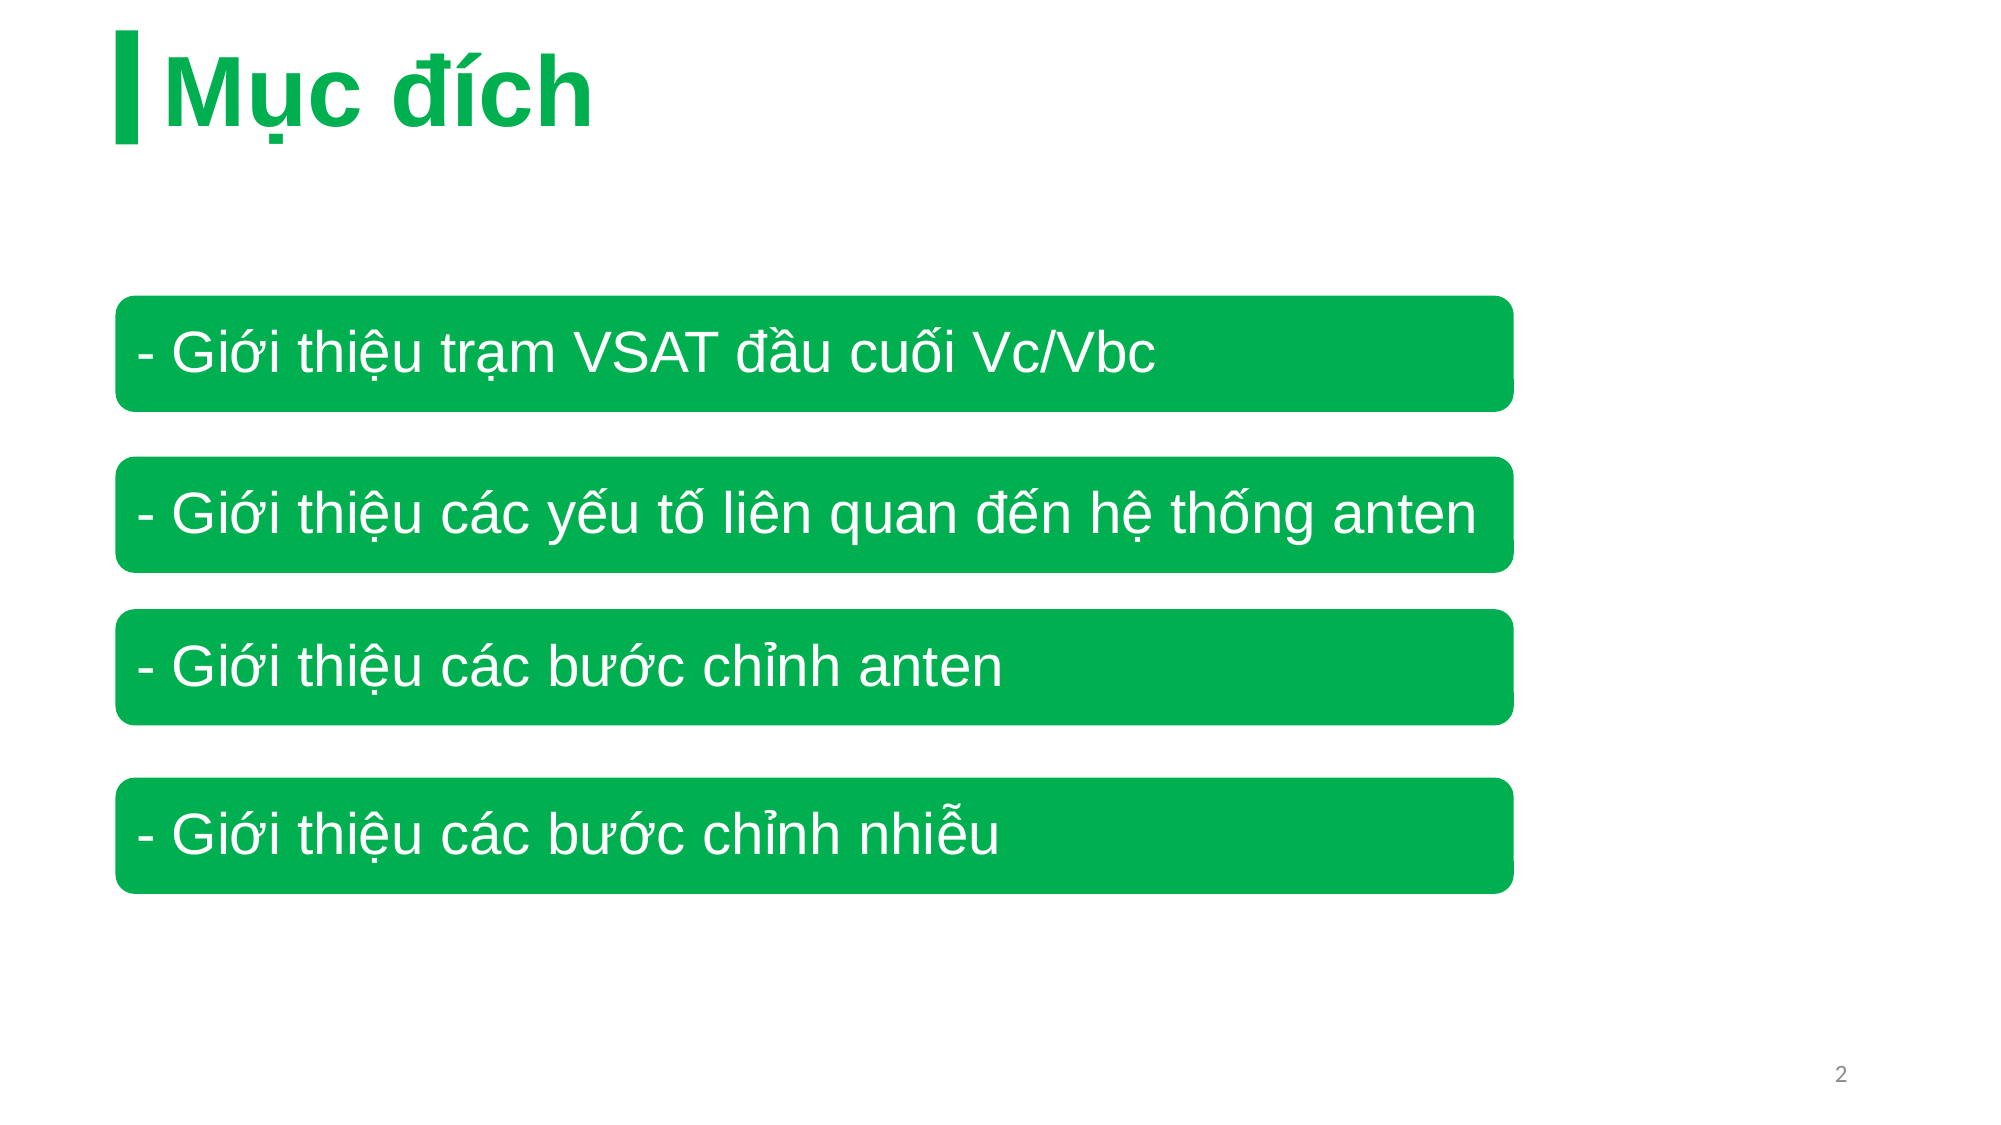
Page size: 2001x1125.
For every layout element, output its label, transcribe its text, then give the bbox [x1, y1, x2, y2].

text_box - Giới thiệu các yếu tố liên quan đến hệ thống anten [115, 456, 1514, 573]
text_box - Giới thiệu các bước chỉnh anten [115, 609, 1514, 726]
text_box - Giới thiệu các bước chỉnh nhiễu [115, 777, 1514, 894]
text_box Mục đích [68, 38, 690, 153]
slide_number 2 [1412, 1042, 1863, 1103]
text_box [114, 29, 139, 145]
text_box - Giới thiệu trạm VSAT đầu cuối Vc/Vbc [115, 295, 1514, 412]
